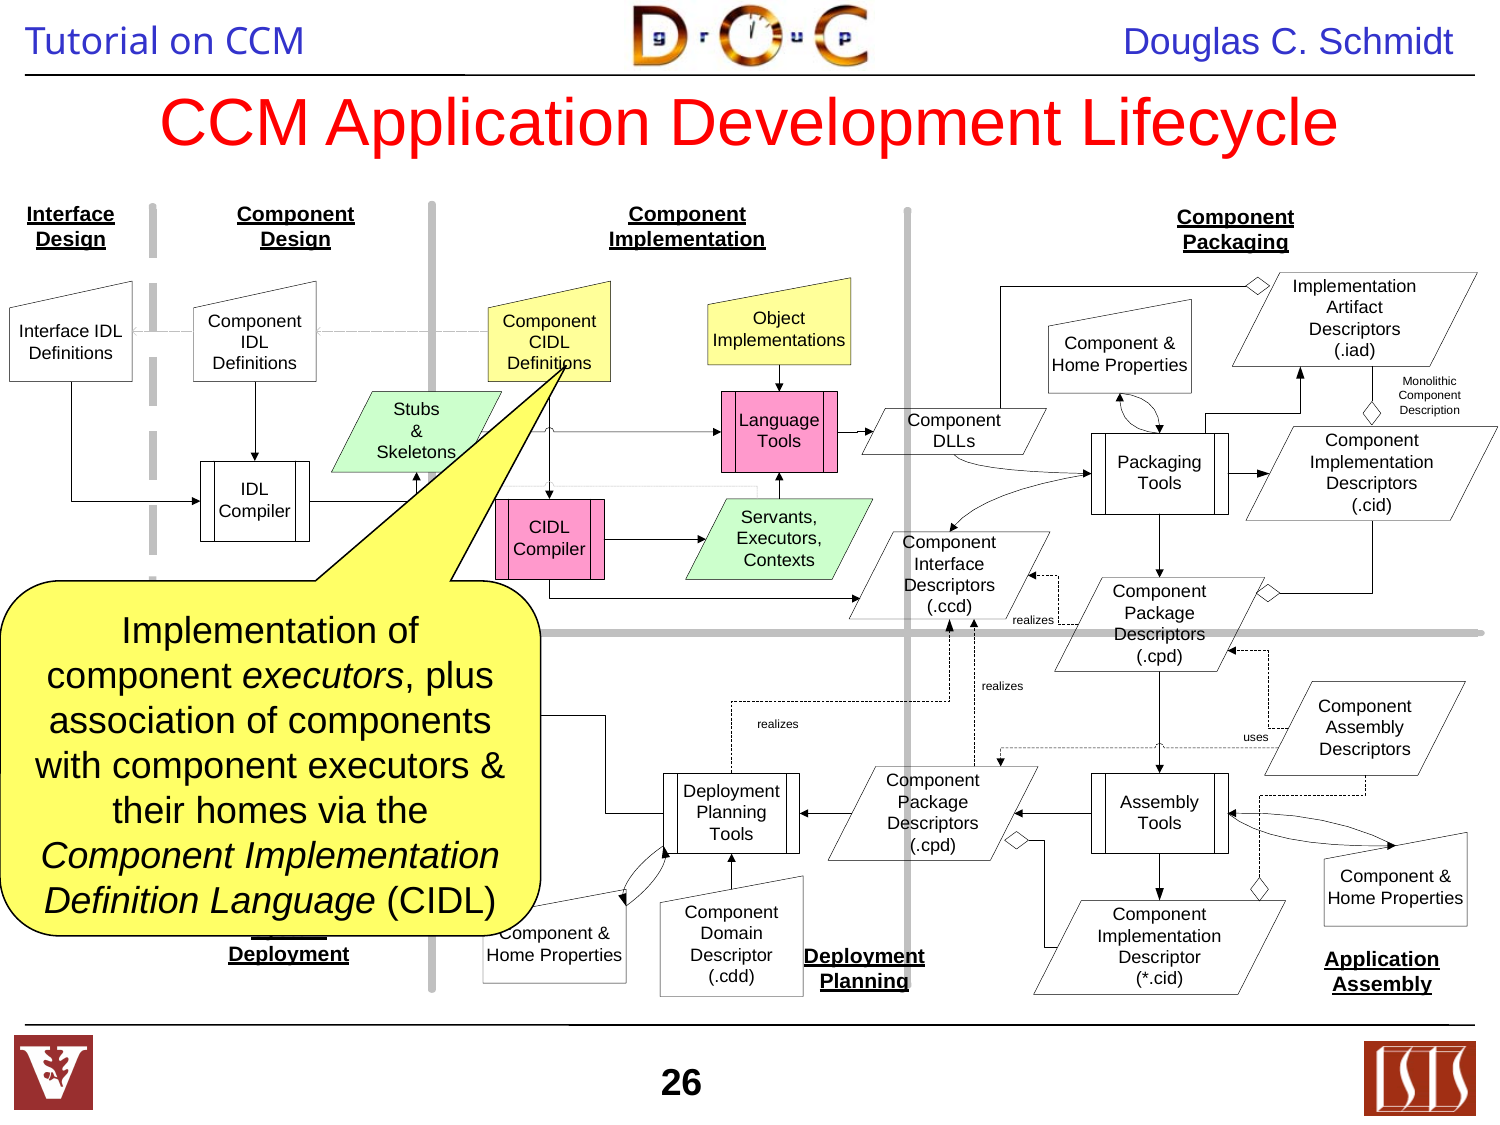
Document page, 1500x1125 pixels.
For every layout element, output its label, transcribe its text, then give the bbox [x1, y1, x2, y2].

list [0, 190, 1500, 1010]
picture [14, 1035, 93, 1110]
picture [1364, 1041, 1476, 1116]
picture [624, 0, 875, 71]
title CCM Application Development Lifecycle [24, 87, 1476, 151]
